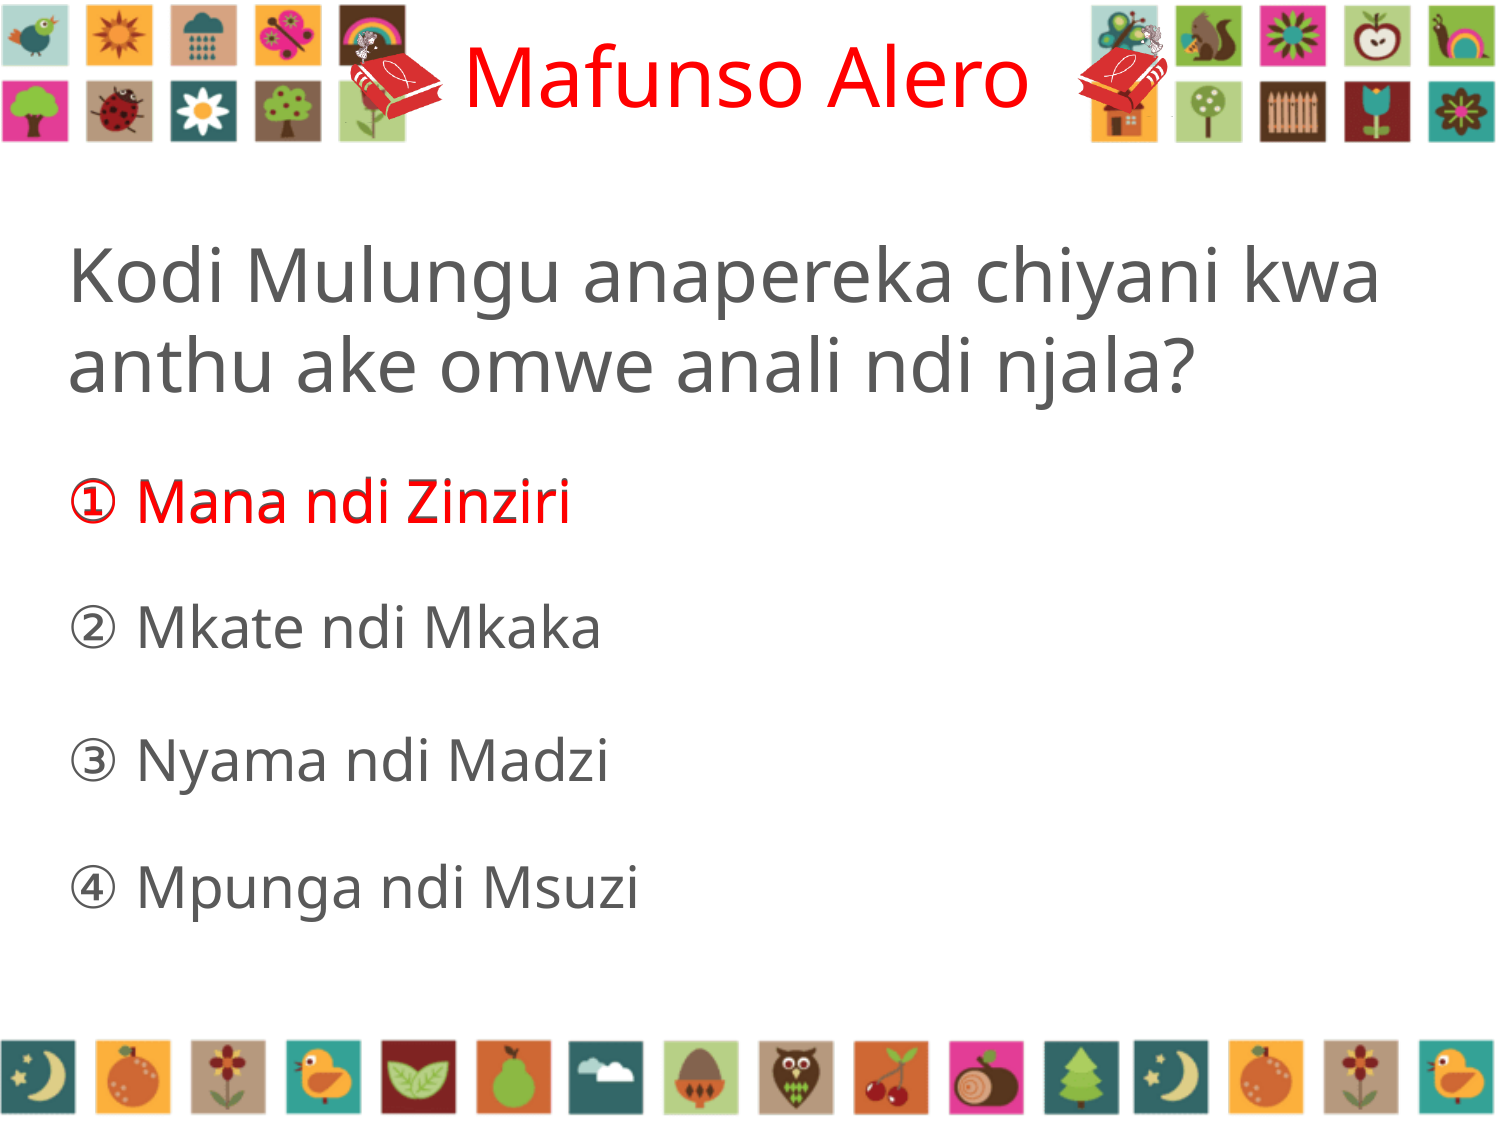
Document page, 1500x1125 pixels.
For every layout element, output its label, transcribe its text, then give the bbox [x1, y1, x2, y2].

text_box ① Mana ndi Zinziri [53, 457, 1483, 543]
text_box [0, 1028, 1500, 1118]
text_box ③ Nyama ndi Madzi [53, 716, 1483, 801]
text_box ② Mkate ndi Mkaka [53, 582, 1436, 668]
text_box Mafunso Alero [427, 16, 1078, 131]
text_box ④ Mpunga ndi Msuzi [53, 842, 1483, 928]
picture [0, 3, 475, 150]
picture [1046, 3, 1500, 150]
text_box Kodi Mulungu anapereka chiyani kwa anthu ake omwe anali ndi njala? [53, 219, 1436, 415]
